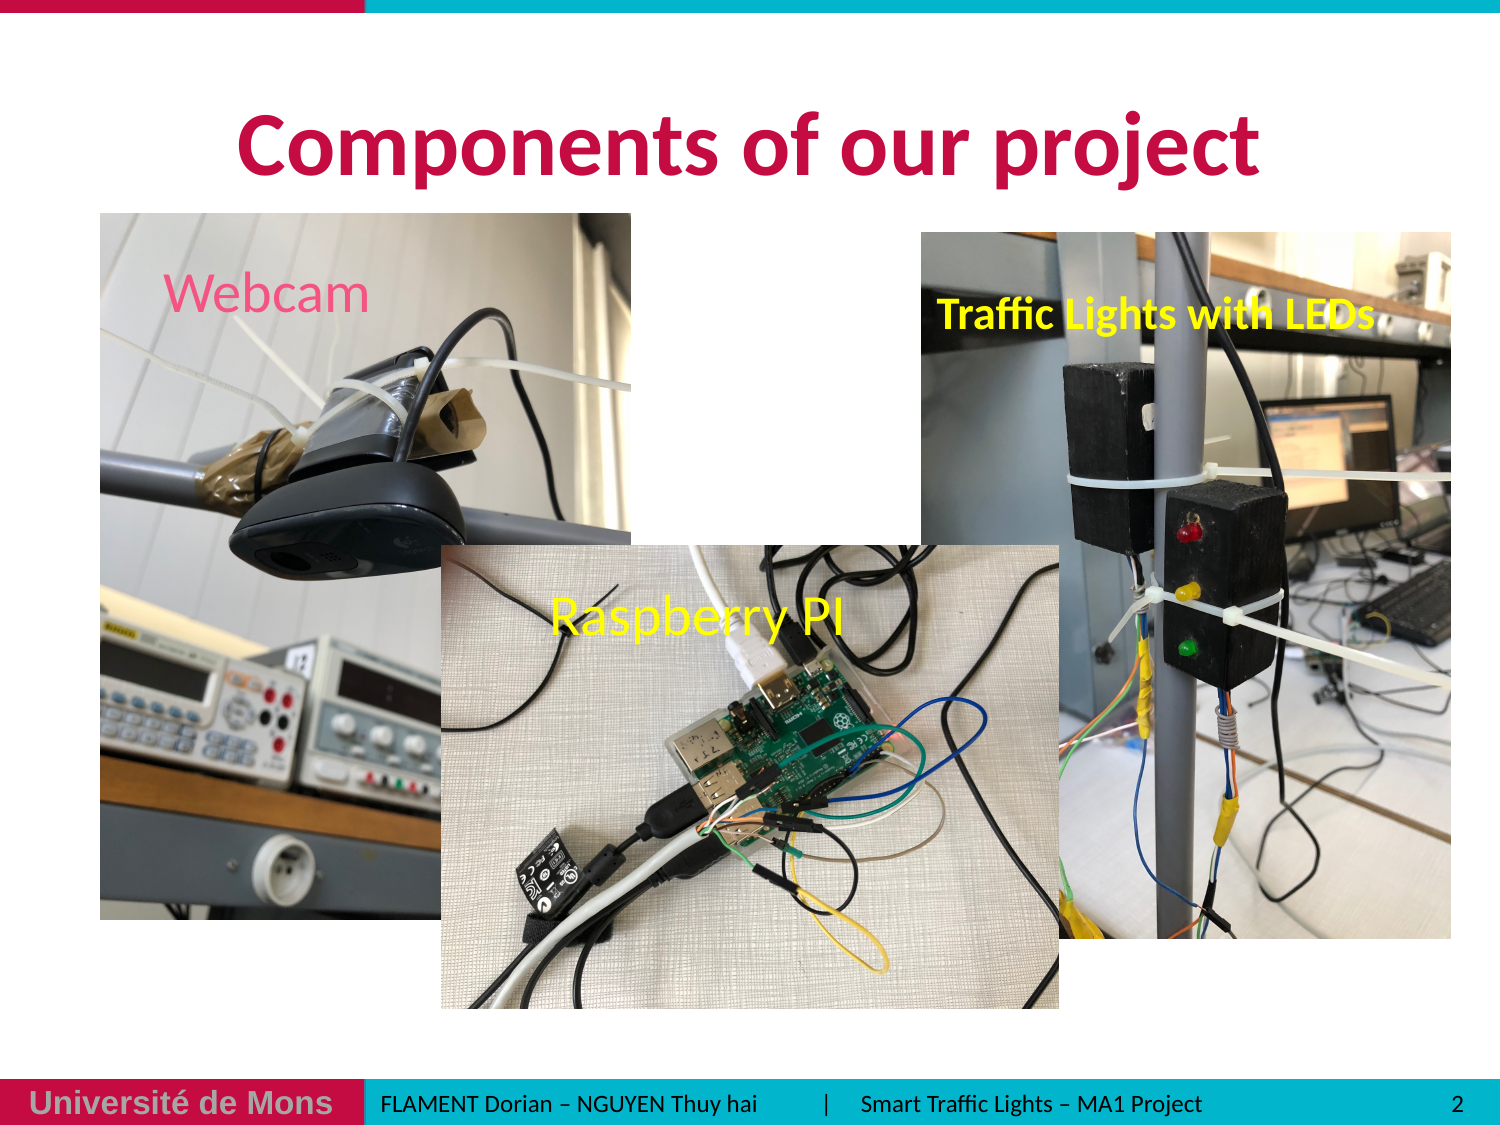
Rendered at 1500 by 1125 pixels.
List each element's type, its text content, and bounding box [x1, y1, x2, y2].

picture [100, 213, 1452, 1009]
slide_number 2 [1416, 1079, 1500, 1125]
footer FLAMENT Dorian – NGUYEN Thuy hai | Smart Traffic Lights – MA1 Project [365, 1079, 1416, 1125]
picture [0, 0, 1500, 13]
title Components of our project [75, 45, 1425, 233]
picture [0, 1079, 365, 1125]
